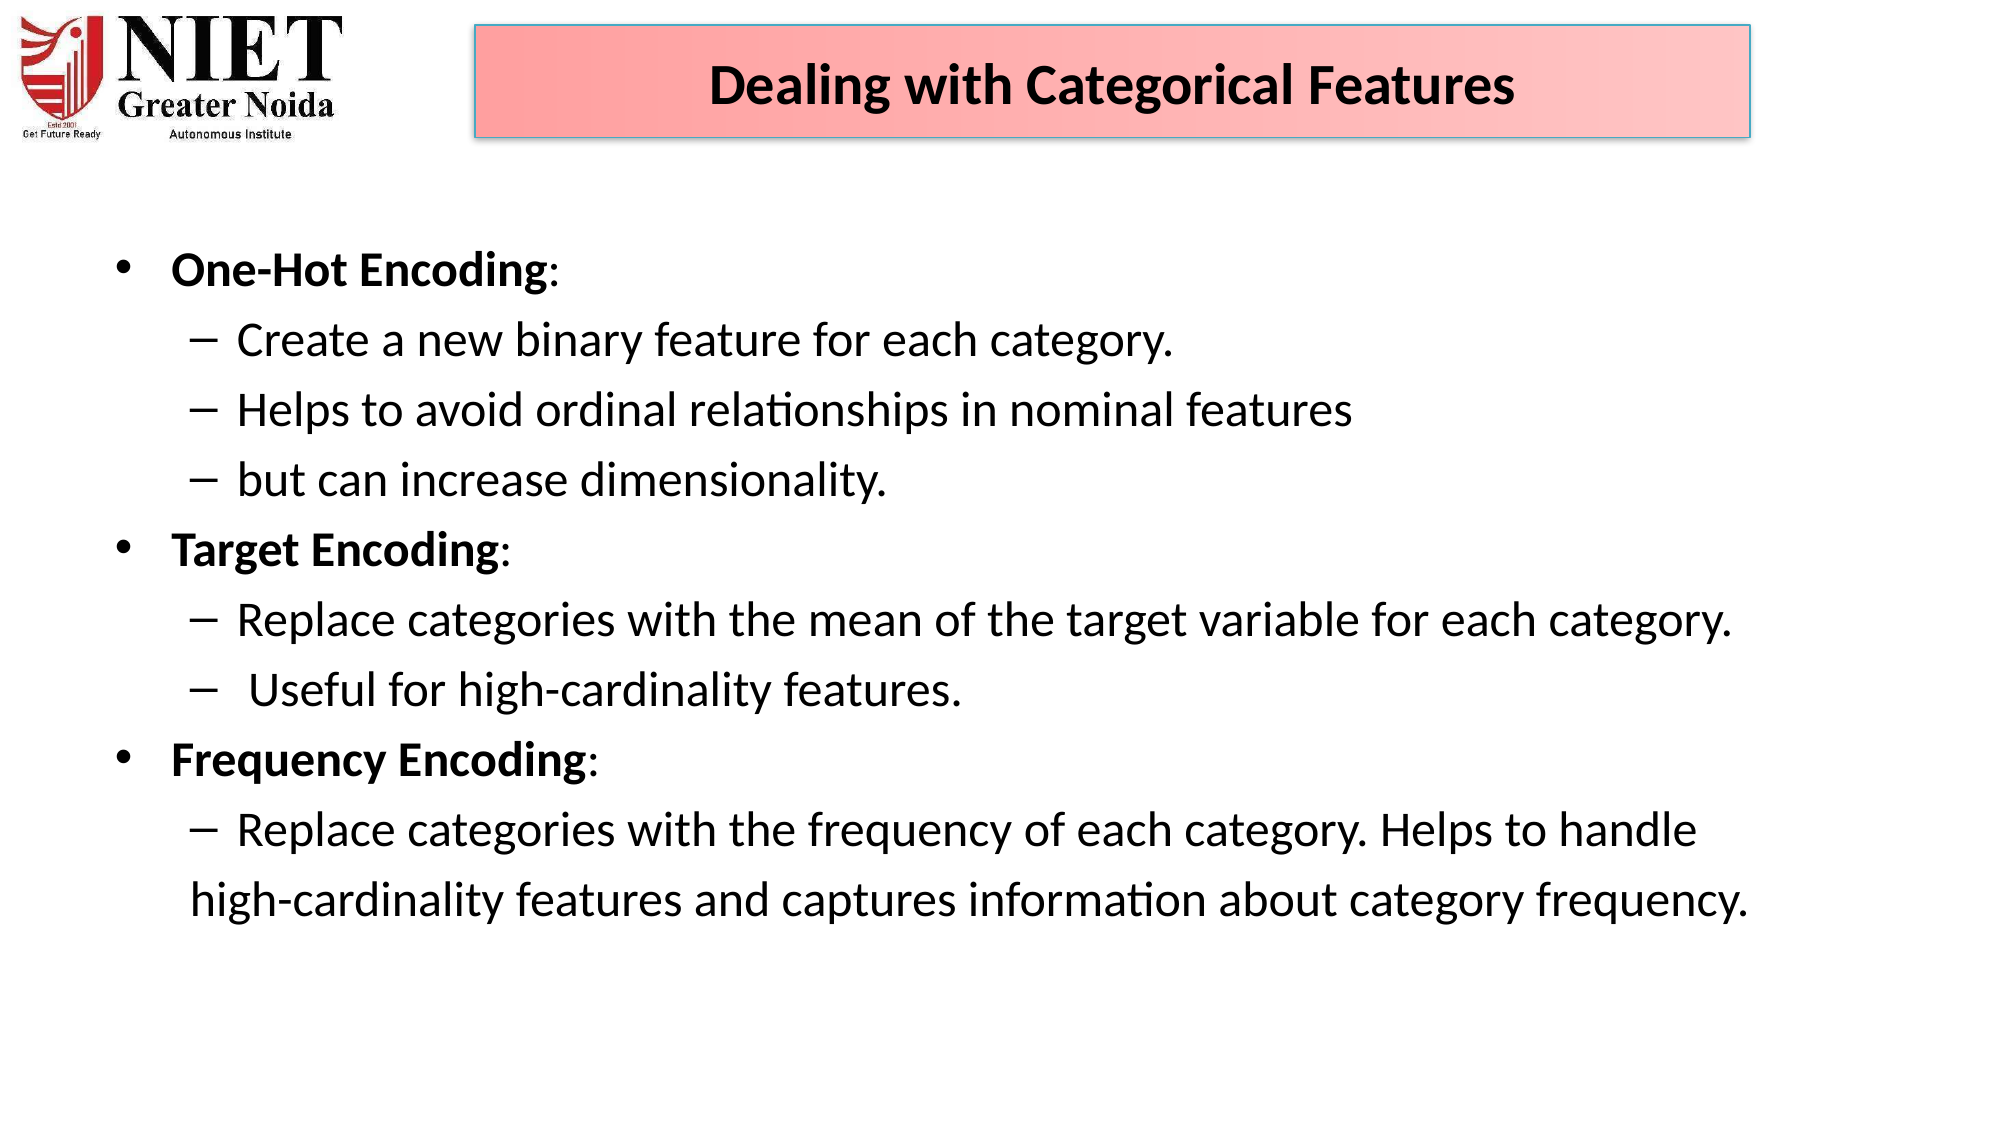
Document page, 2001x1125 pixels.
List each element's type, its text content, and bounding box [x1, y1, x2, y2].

list One-Hot Encoding: Create a new binary feature for each category. Helps to avoid ordinal relationships in nominal features but can increase dimensionality. Target Encoding: Replace categories with the mean of the target variable for each category. Useful for high-cardinality features. Frequency Encoding: Replace categories with the frequency of each category. Helps to handle high-cardinality features and captures information about category frequency. [99, 228, 1781, 1039]
picture [0, 0, 363, 156]
text_box Dealing with Categorical Features [474, 24, 1751, 138]
